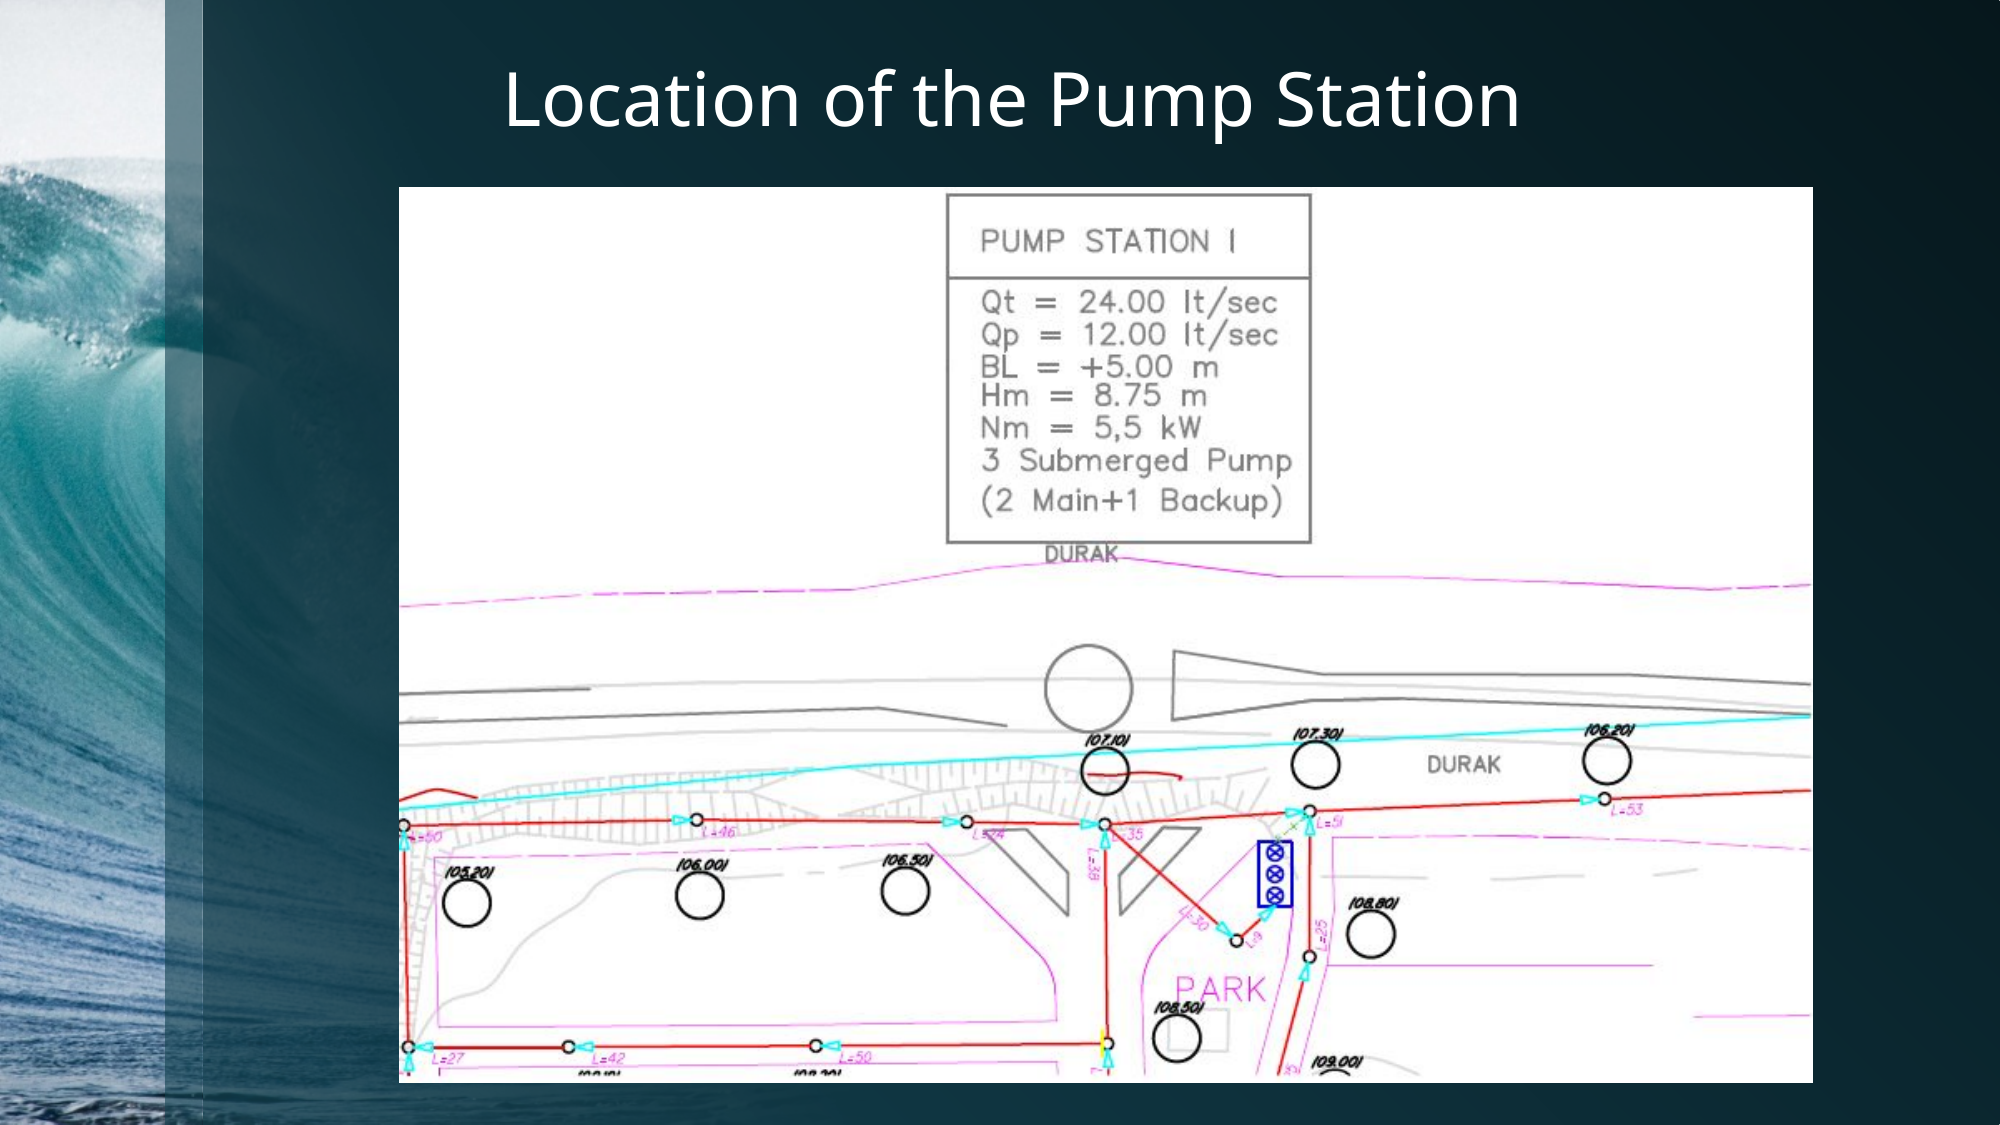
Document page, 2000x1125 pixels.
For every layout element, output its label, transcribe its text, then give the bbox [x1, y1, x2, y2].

picture [0, 0, 2000, 1125]
title Location of the Pump Station [487, 0, 1988, 150]
